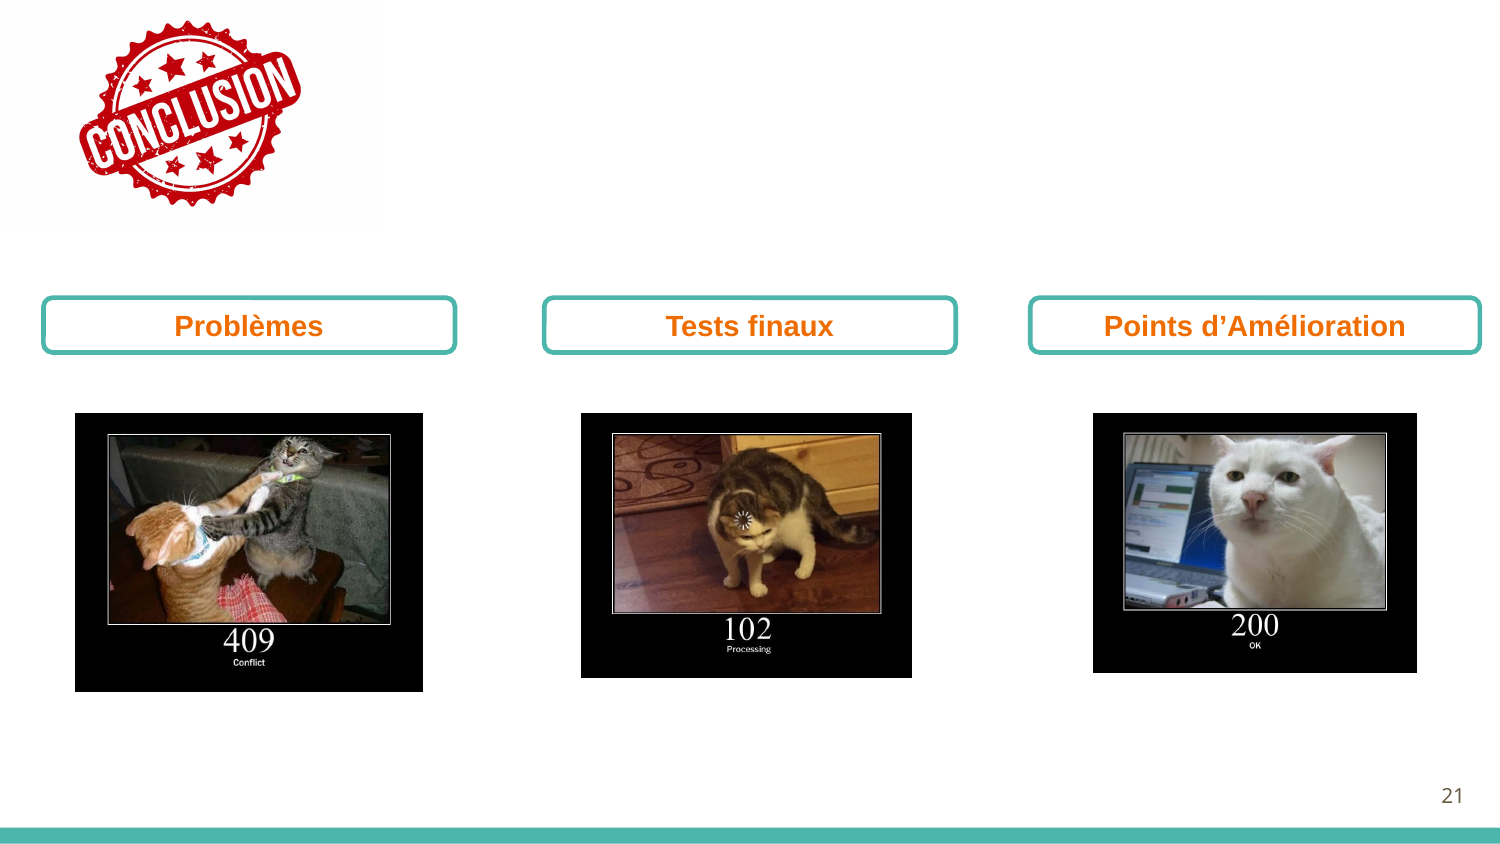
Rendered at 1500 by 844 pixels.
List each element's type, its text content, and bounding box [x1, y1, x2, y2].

picture [581, 413, 913, 679]
text_box Points d’Amélioration [1030, 297, 1480, 353]
slide_number ‹#› [1389, 764, 1480, 830]
picture [0, 0, 380, 229]
text_box Tests finaux [544, 297, 956, 353]
picture [75, 413, 424, 692]
text_box Problèmes [43, 297, 456, 353]
picture [1092, 413, 1417, 673]
